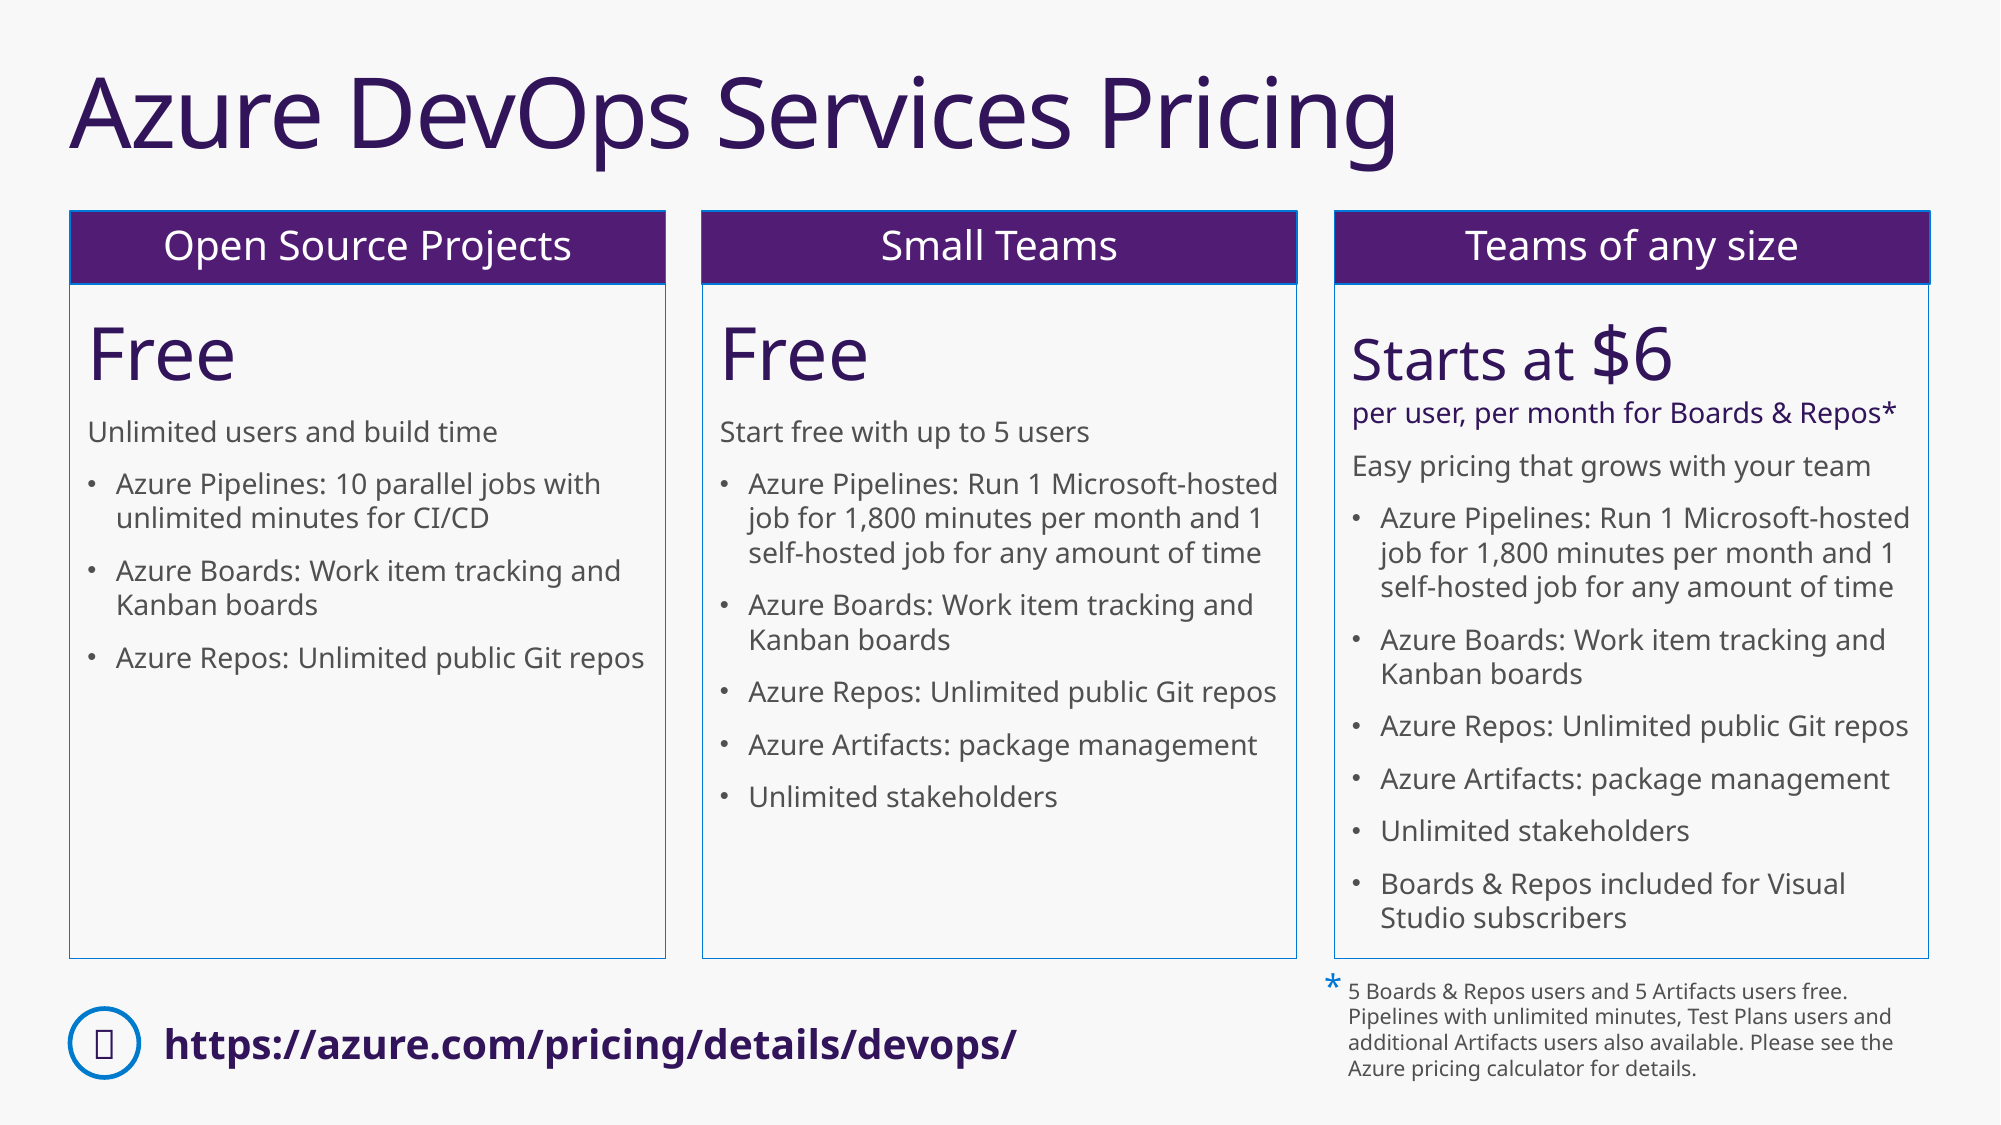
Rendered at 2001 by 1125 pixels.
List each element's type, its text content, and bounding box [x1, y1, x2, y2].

list Starts at $6 per user, per month for Boards & Repos* Easy pricing that grows with your team Azure Pipelines: Run 1 Microsoft-hosted job for 1,800 minutes per month and 1 self-hosted job for any amount of time Azure Boards: Work item tracking and Kanban boards Azure Repos: Unlimited public Git repos Azure Artifacts: package management Unlimited stakeholders Boards & Repos included for Visual Studio subscribers [1334, 285, 1929, 959]
text_box Small Teams [701, 210, 1298, 285]
text_box Teams of any size [1334, 210, 1931, 285]
text_box  [69, 1008, 139, 1078]
text_box 5 Boards & Repos users and 5 Artifacts users free. Pipelines with unlimited minutes, Test Plans users and additional Artifacts users also available. Please see the Azure pricing calculator for details. [1348, 977, 1943, 1081]
title Azure DevOps Services Pricing [69, 36, 1930, 158]
list Free Unlimited users and build time Azure Pipelines: 10 parallel jobs with unlimited minutes for CI/CD Azure Boards: Work item tracking and Kanban boards Azure Repos: Unlimited public Git repos [69, 285, 666, 959]
text_box * [1294, 952, 1372, 1024]
list Free Start free with up to 5 users Azure Pipelines: Run 1 Microsoft-hosted job for 1,800 minutes per month and 1 self-hosted job for any amount of time Azure Boards: Work item tracking and Kanban boards Azure Repos: Unlimited public Git repos Azure Artifacts: package management Unlimited stakeholders [702, 285, 1297, 959]
text_box Open Source Projects [69, 210, 666, 285]
text_box https://azure.com/pricing/details/devops/ [163, 981, 1424, 1105]
